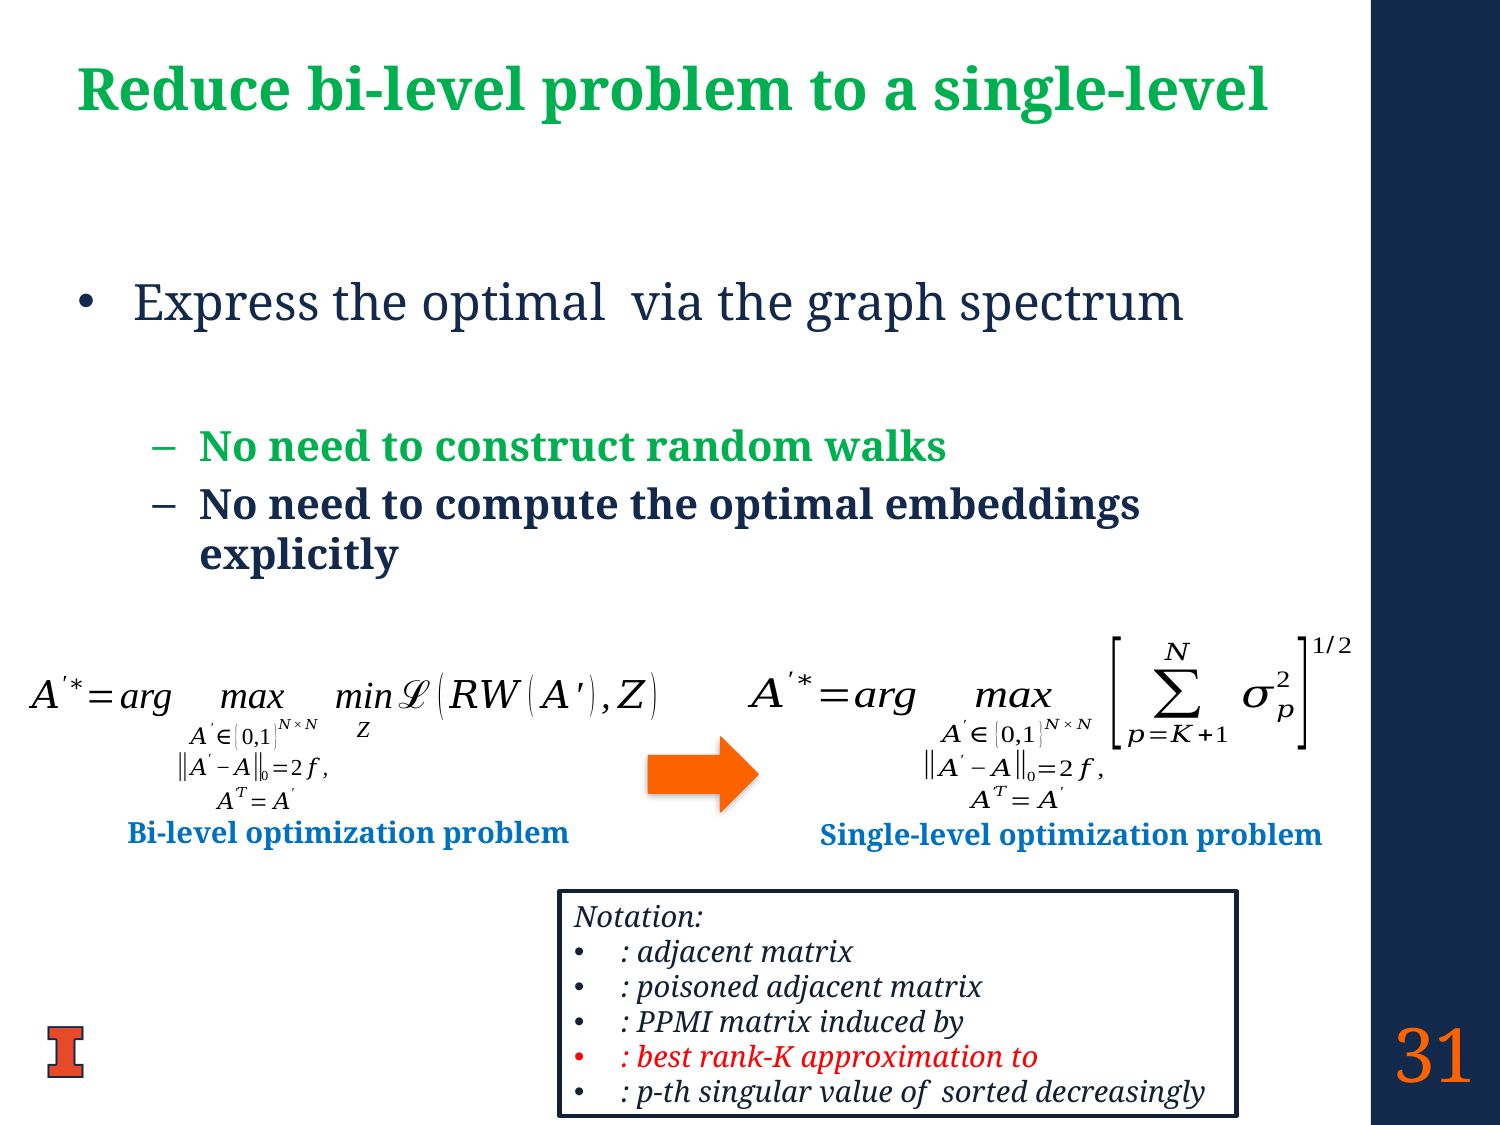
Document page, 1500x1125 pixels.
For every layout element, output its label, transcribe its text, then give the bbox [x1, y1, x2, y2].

picture [0, 0, 1500, 1125]
title Reduce bi-level problem to a single-level [62, 45, 1324, 233]
text_box [647, 736, 759, 813]
text_box Bi-level optimization problem [112, 807, 596, 858]
slide_number 31 [1371, 1009, 1499, 1110]
text_box Single-level optimization problem [805, 808, 1349, 859]
